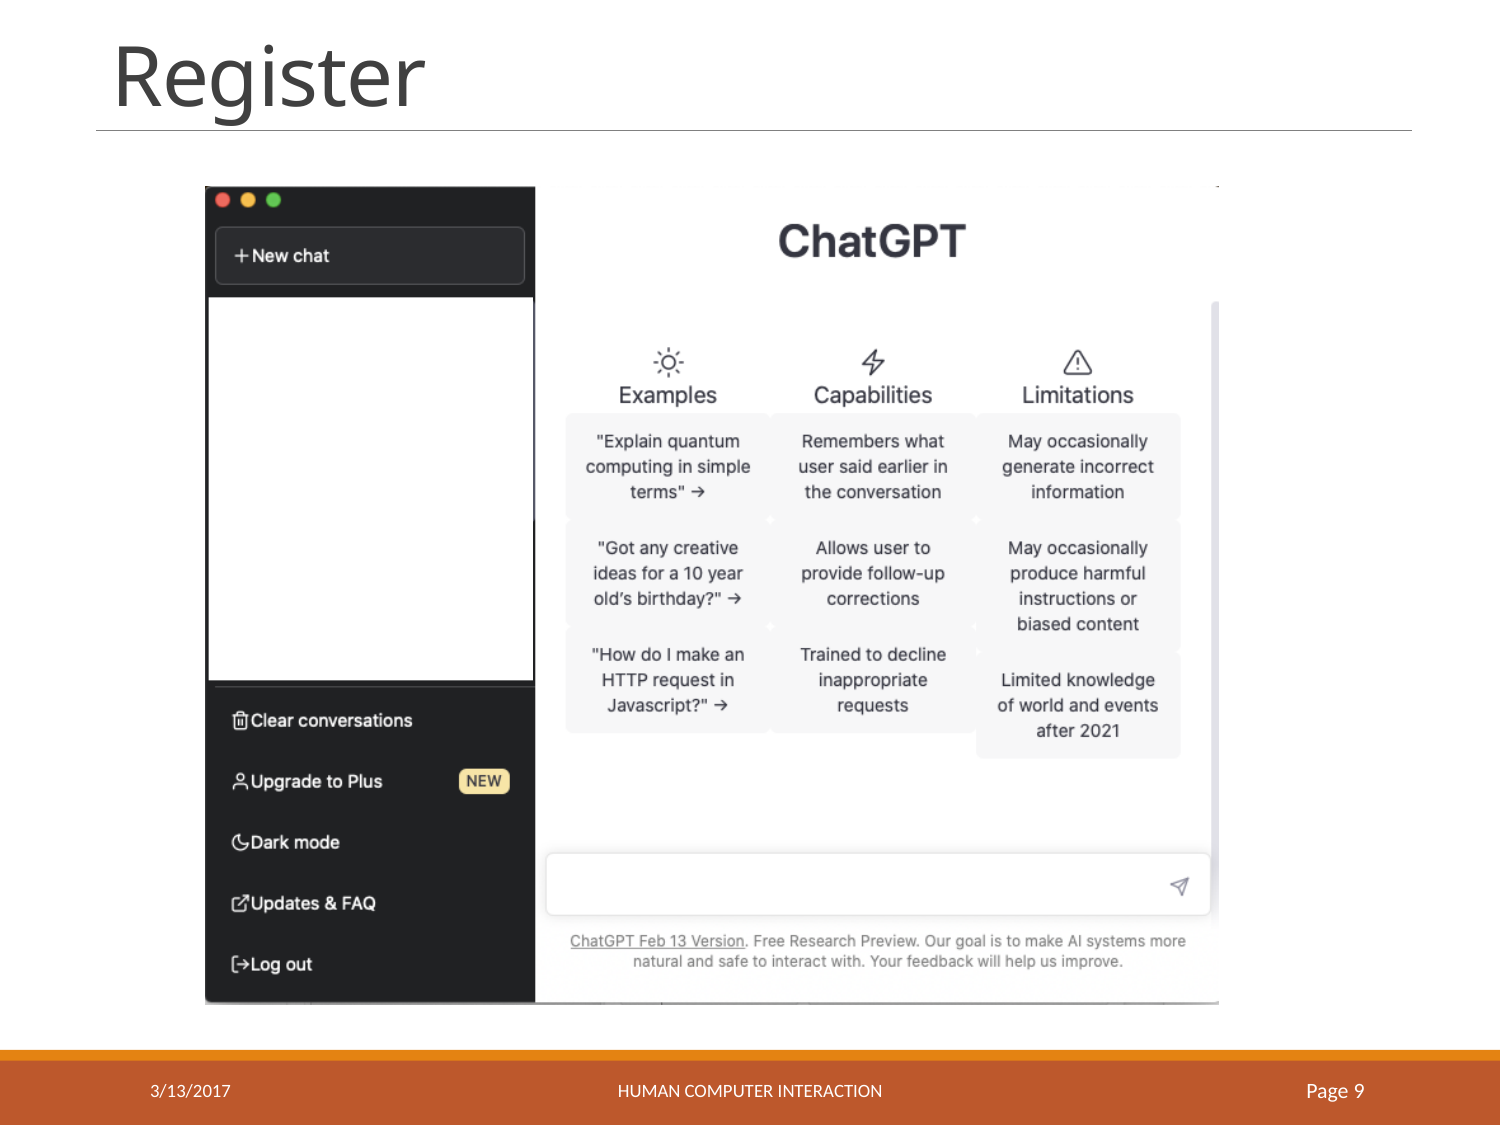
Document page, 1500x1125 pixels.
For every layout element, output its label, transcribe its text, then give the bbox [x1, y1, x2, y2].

picture [205, 185, 1219, 1005]
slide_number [135, 1059, 440, 1120]
footer HUMAN COMPUTER INTERACTION [453, 1059, 1047, 1120]
slide_number Page 9 [1218, 1059, 1380, 1120]
title Register [96, 19, 1413, 131]
